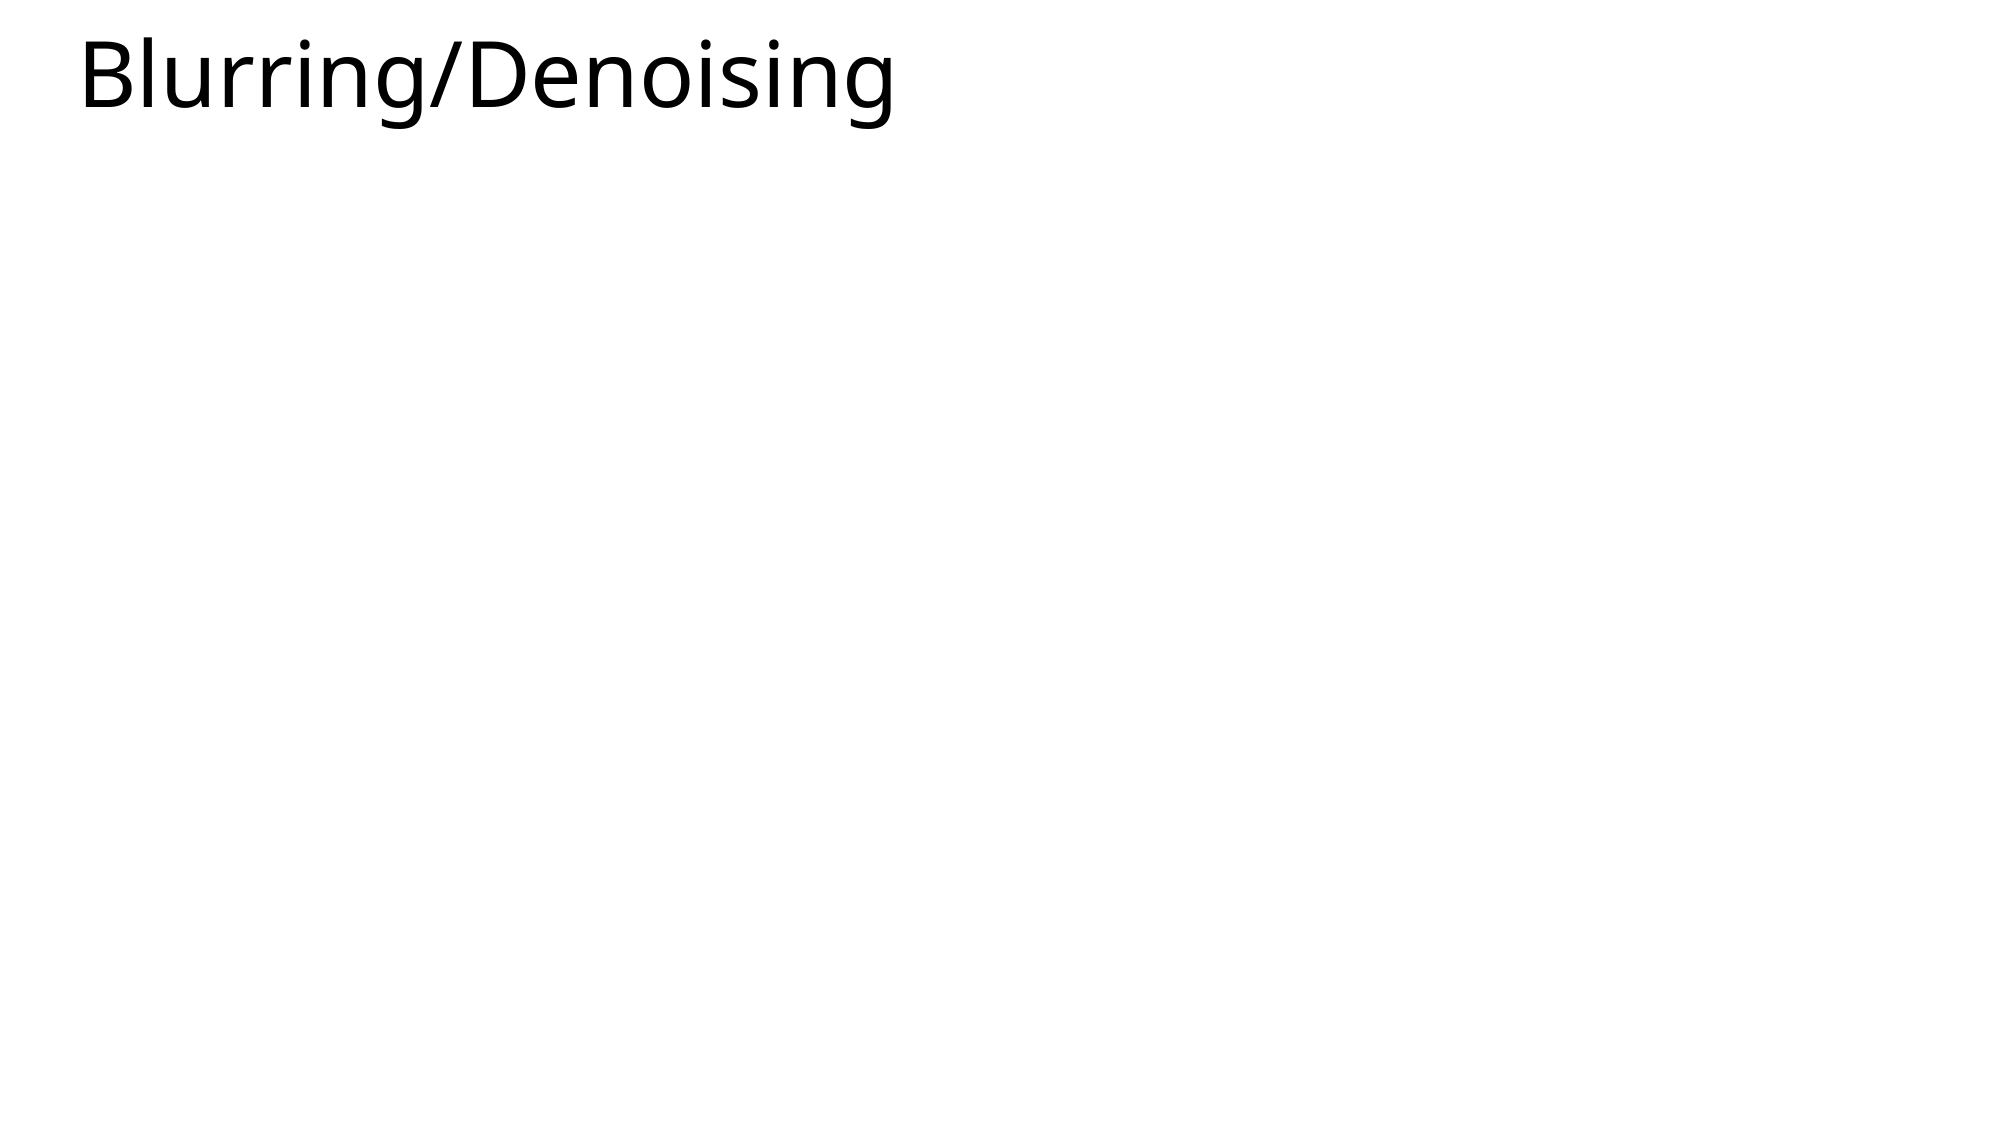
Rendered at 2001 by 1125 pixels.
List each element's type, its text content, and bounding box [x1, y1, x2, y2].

title Blurring/Denoising [62, 29, 1953, 205]
